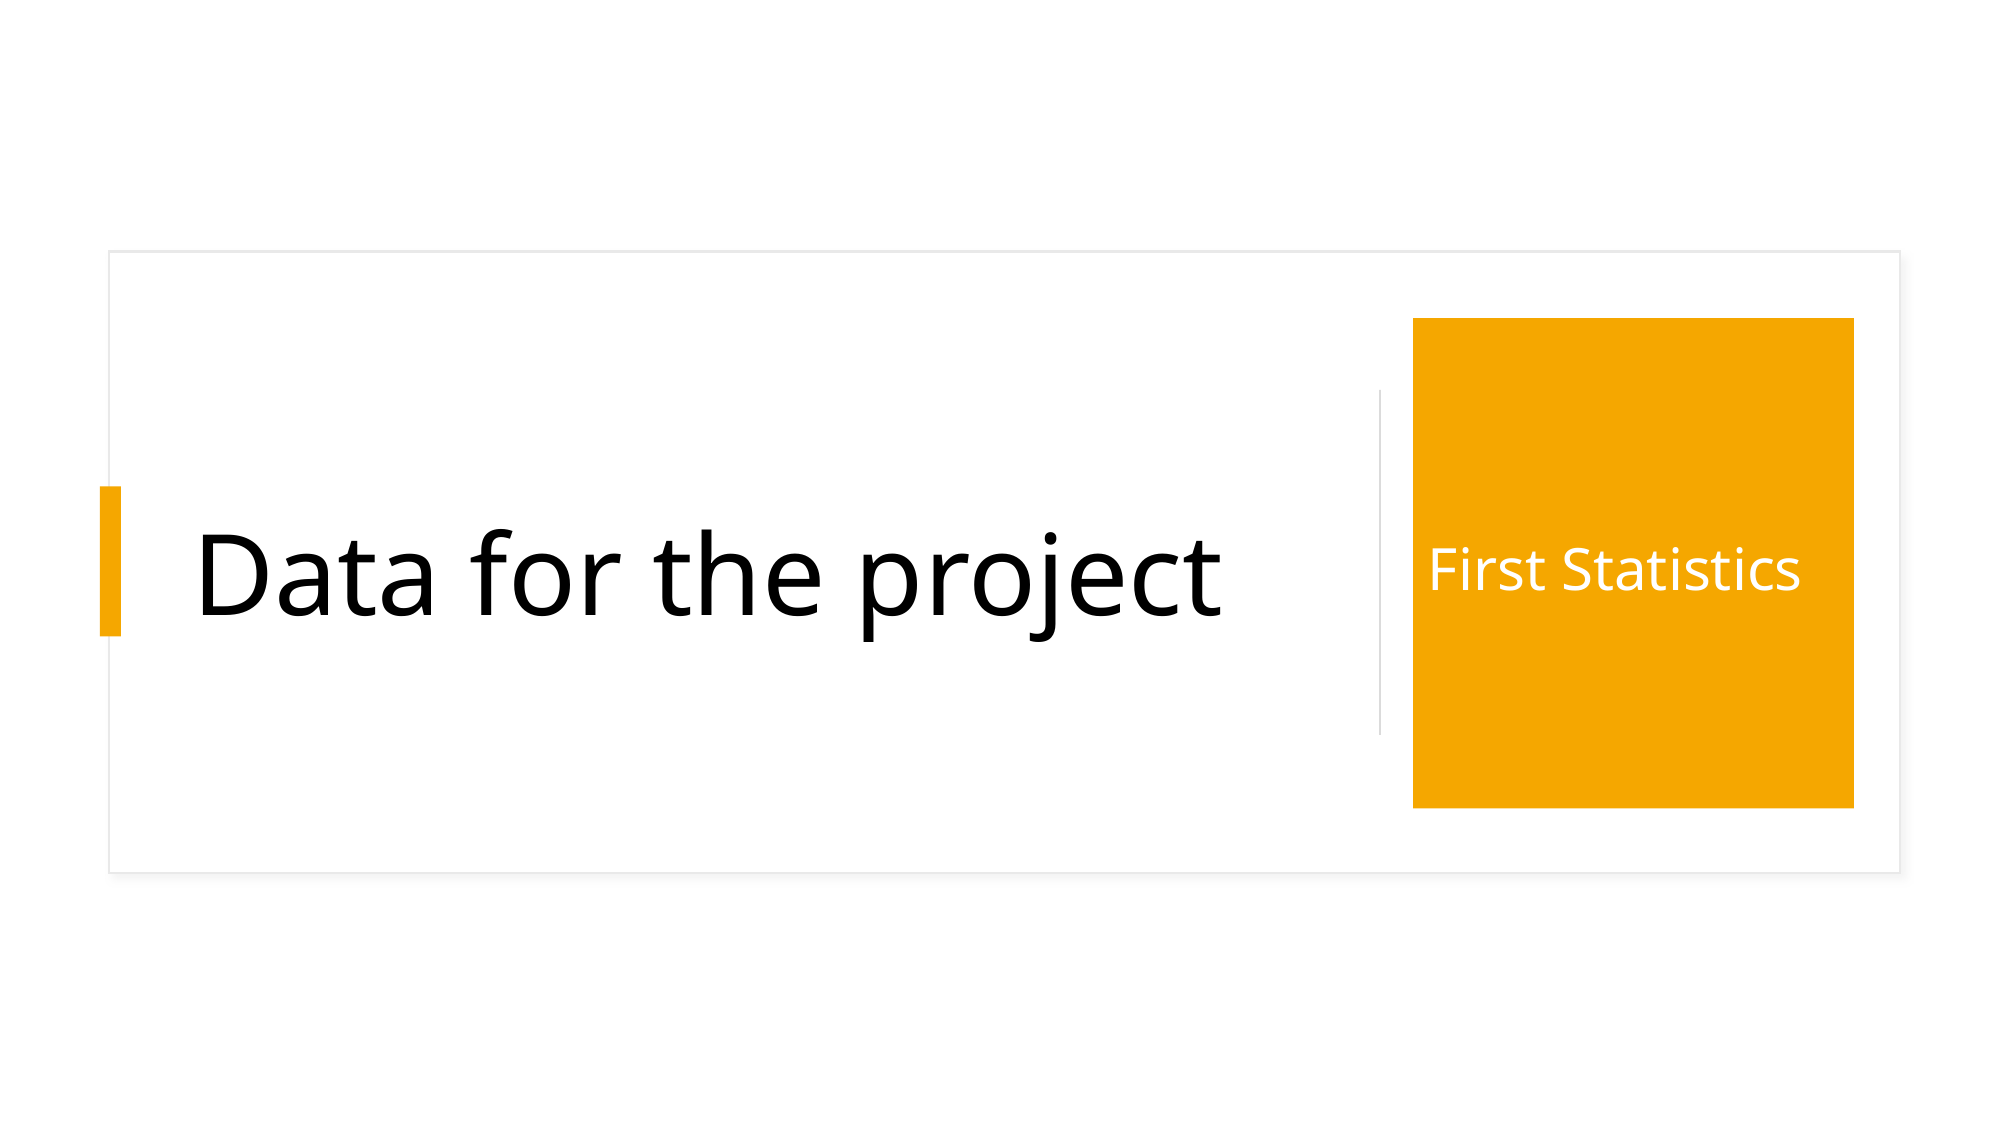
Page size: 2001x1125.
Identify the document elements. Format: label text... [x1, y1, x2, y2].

title Data for the project [176, 318, 1328, 809]
list First Statistics [1413, 318, 1854, 809]
